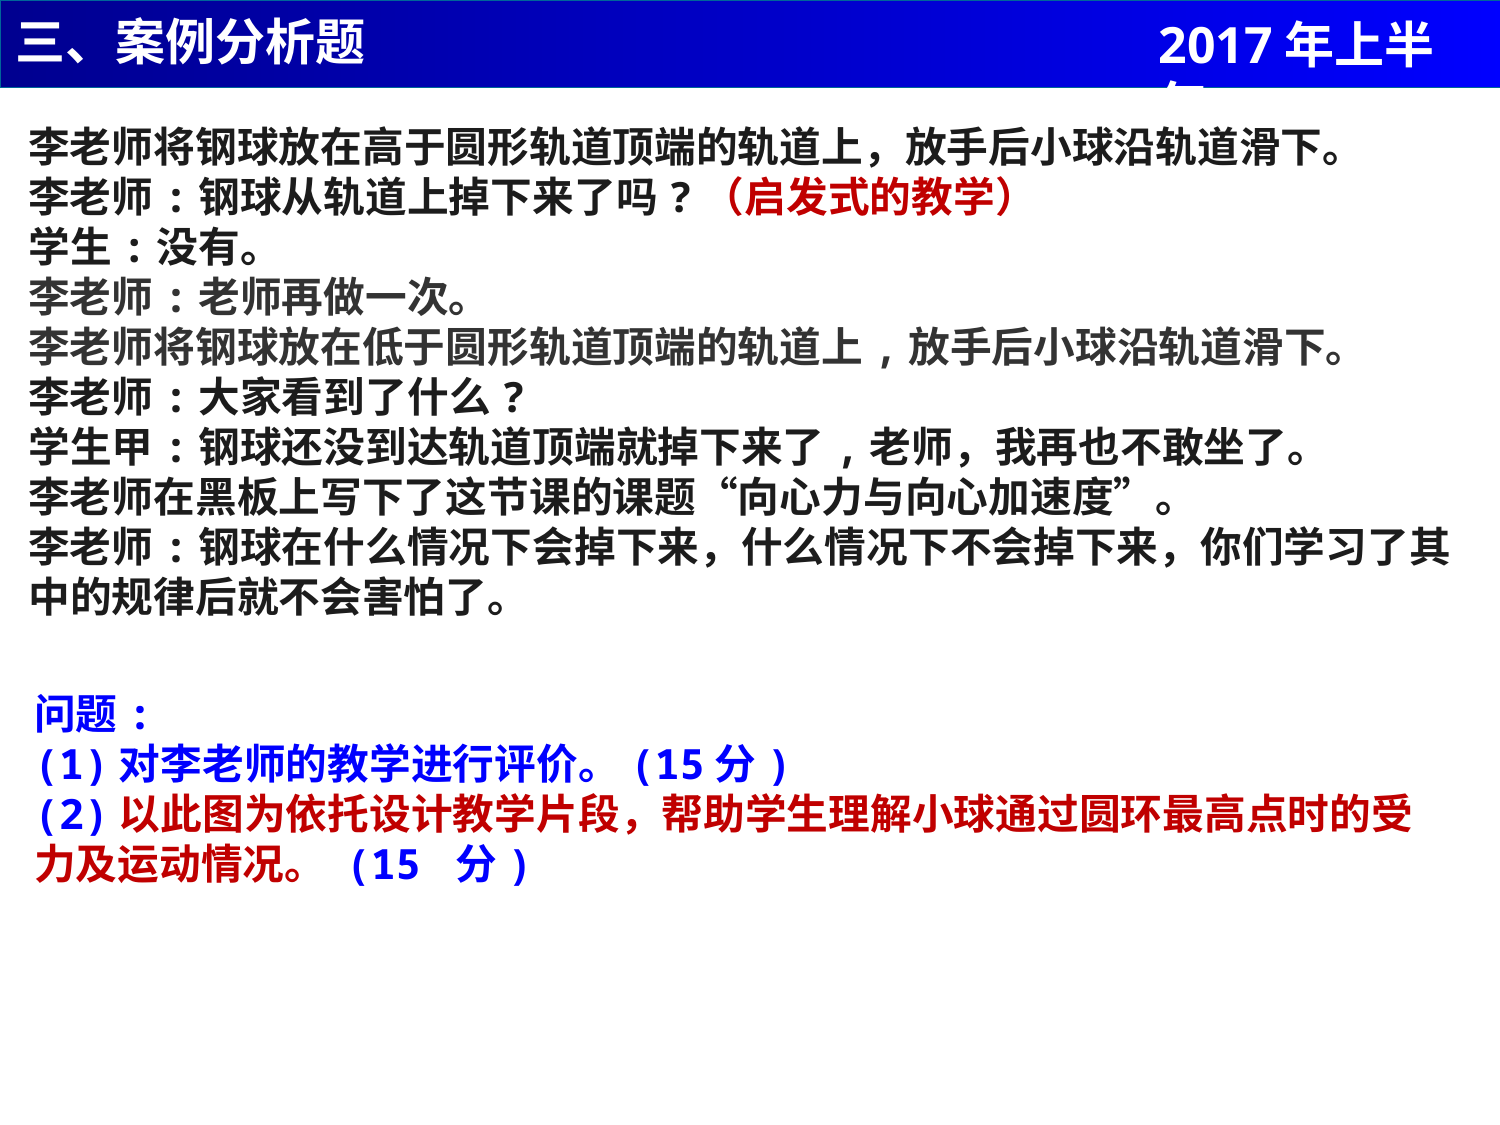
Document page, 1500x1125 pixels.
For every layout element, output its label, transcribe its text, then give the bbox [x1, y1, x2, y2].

text_box 2017年上半年 [1144, 6, 1483, 142]
text_box 问题: (1)对李老师的教学进行评价。(15分) (2)以此图为依托设计教学片段，帮助学生理解小球通过圆环最高点时的受力及运动情况。 (15 分) [19, 680, 1436, 896]
text_box 三、案例分析题 [0, 2, 479, 78]
text_box 李老师将钢球放在高于圆形轨道顶端的轨道上，放手后小球沿轨道滑下。 李老师:钢球从轨道上掉下来了吗?（启发式的教学） 学生:没有。 李老师:老师再做一次。 李老师将钢球放在低于圆形轨道顶端的轨道上,放手后小球沿轨道滑下。 李老师:大家看到了什么? 学生甲:钢球还没到达轨道顶端就掉下来了,老师，我再也不敢坐了。 李老师在黑板上写下了这节课的课题“向心力与向心加速度”。 李老师:钢球在什么情况下会掉下来，什么情况下不会掉下来，你们学习了其中的规律后就不会害怕了。 [13, 113, 1484, 629]
text_box [0, 0, 1500, 88]
